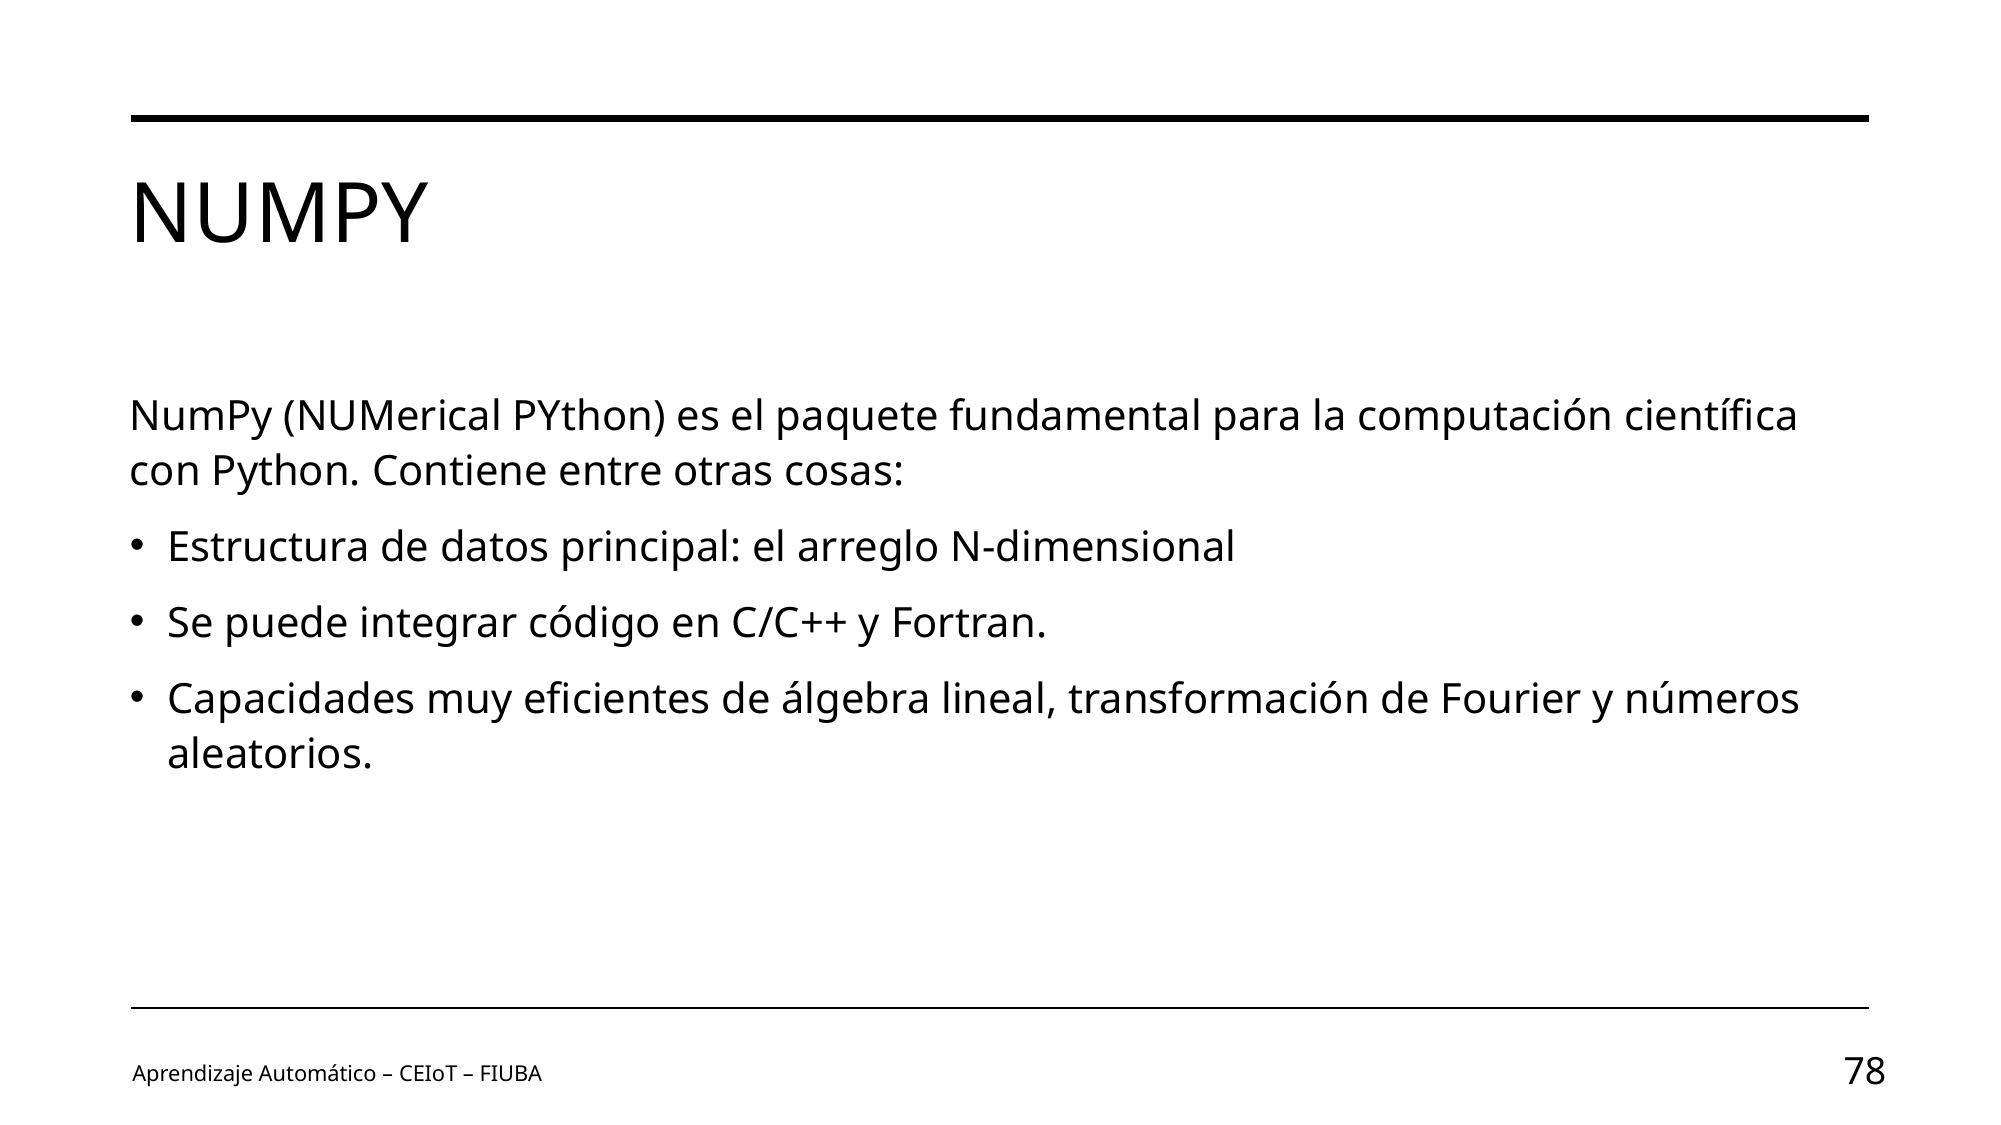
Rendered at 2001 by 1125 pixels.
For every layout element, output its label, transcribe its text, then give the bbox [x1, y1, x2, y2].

footer Aprendizaje Automático – CEIoT – FIUBA [117, 1042, 862, 1103]
slide_number 78 [1791, 1042, 1902, 1103]
title Numpy [114, 151, 1869, 376]
list NumPy (NUMerical PYthon) es el paquete fundamental para la computación científica con Python. Contiene entre otras cosas: Estructura de datos principal: el arreglo N-dimensional Se puede integrar código en C/C++ y Fortran. Capacidades muy eficientes de álgebra lineal, transformación de Fourier y números aleatorios. [114, 376, 1869, 973]
